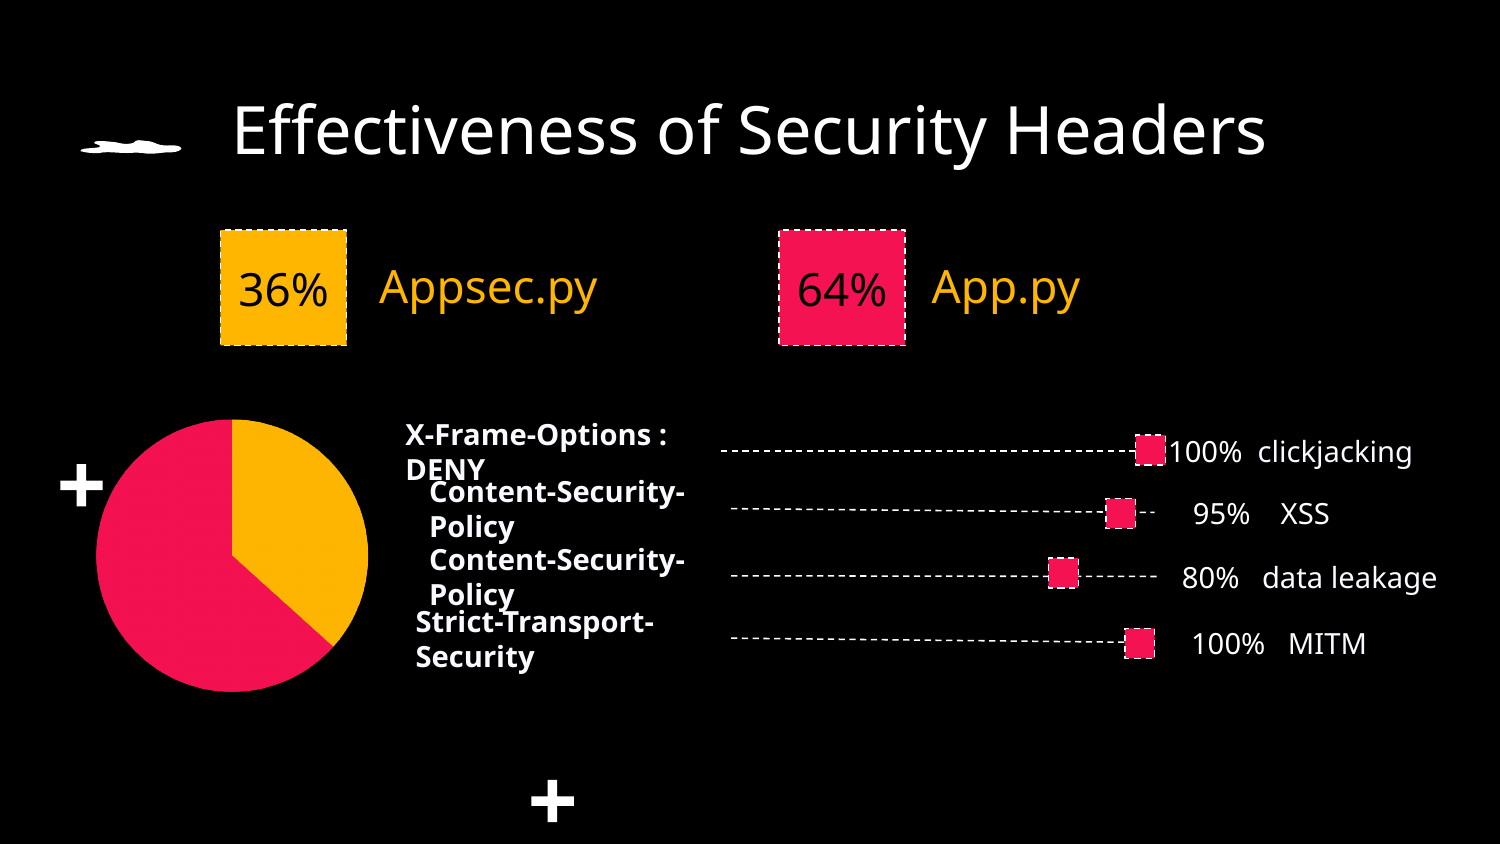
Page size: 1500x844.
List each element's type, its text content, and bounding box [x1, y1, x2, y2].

text_box [1048, 558, 1079, 574]
text_box Content-Security-Policy [414, 558, 732, 593]
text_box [730, 508, 1155, 513]
text_box [1124, 628, 1155, 637]
text_box [1135, 435, 1166, 466]
text_box Strict-Transport-Security [400, 621, 732, 655]
text_box 64% [778, 230, 906, 346]
text_box X-Frame-Options : DENY [394, 434, 722, 468]
text_box 80% data leakage [1157, 555, 1463, 598]
text_box Content-Security-Policy [414, 496, 732, 521]
text_box 36% [220, 230, 347, 346]
text_box 95% XSS [1154, 496, 1368, 529]
text_box 100% MITM [1154, 621, 1404, 664]
text_box App.py [916, 233, 1110, 328]
text_box 100% clickjacking [1154, 434, 1427, 468]
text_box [730, 637, 1155, 643]
text_box [1105, 521, 1136, 529]
title Effectiveness of Security Headers [117, 72, 1383, 167]
text_box [1105, 498, 1136, 507]
text_box [1124, 649, 1155, 659]
text_box Appsec.py [364, 234, 701, 329]
picture [72, 404, 391, 707]
